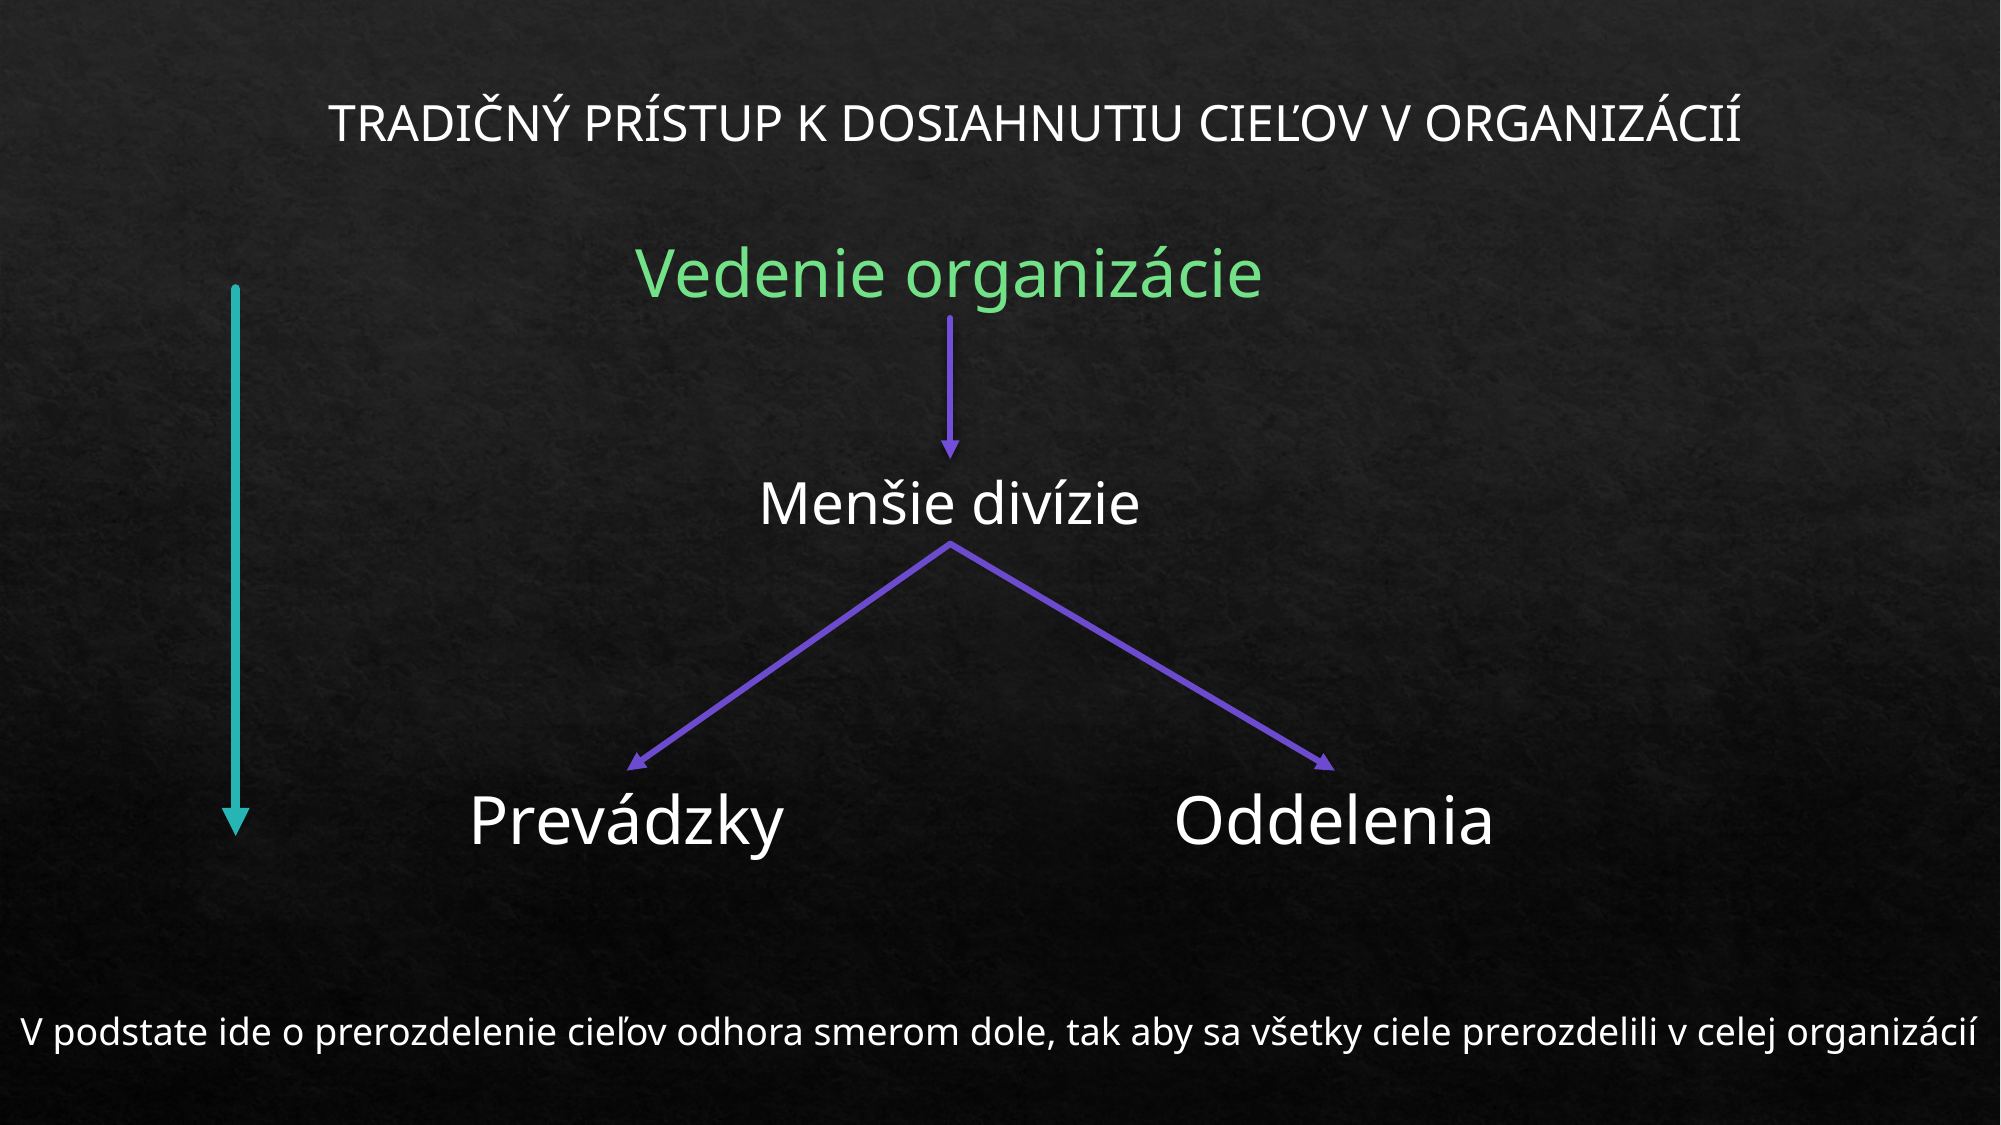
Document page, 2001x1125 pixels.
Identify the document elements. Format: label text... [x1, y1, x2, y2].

text_box TRADIČNÝ PRÍSTUP K DOSIAHNUTIU CIEĽOV V ORGANIZÁCIÍ [314, 84, 1759, 159]
text_box Vedenie organizácie [621, 223, 1280, 319]
text_box Menšie divízie [744, 459, 1157, 540]
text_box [626, 544, 945, 771]
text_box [950, 544, 1336, 771]
text_box V podstate ide o prerozdelenie cieľov odhora smerom dole, tak aby sa všetky ciele prerozdelili v celej organizácií [5, 1001, 1995, 1061]
text_box Prevádzky [453, 770, 800, 866]
text_box Oddelenia [1158, 770, 1512, 866]
